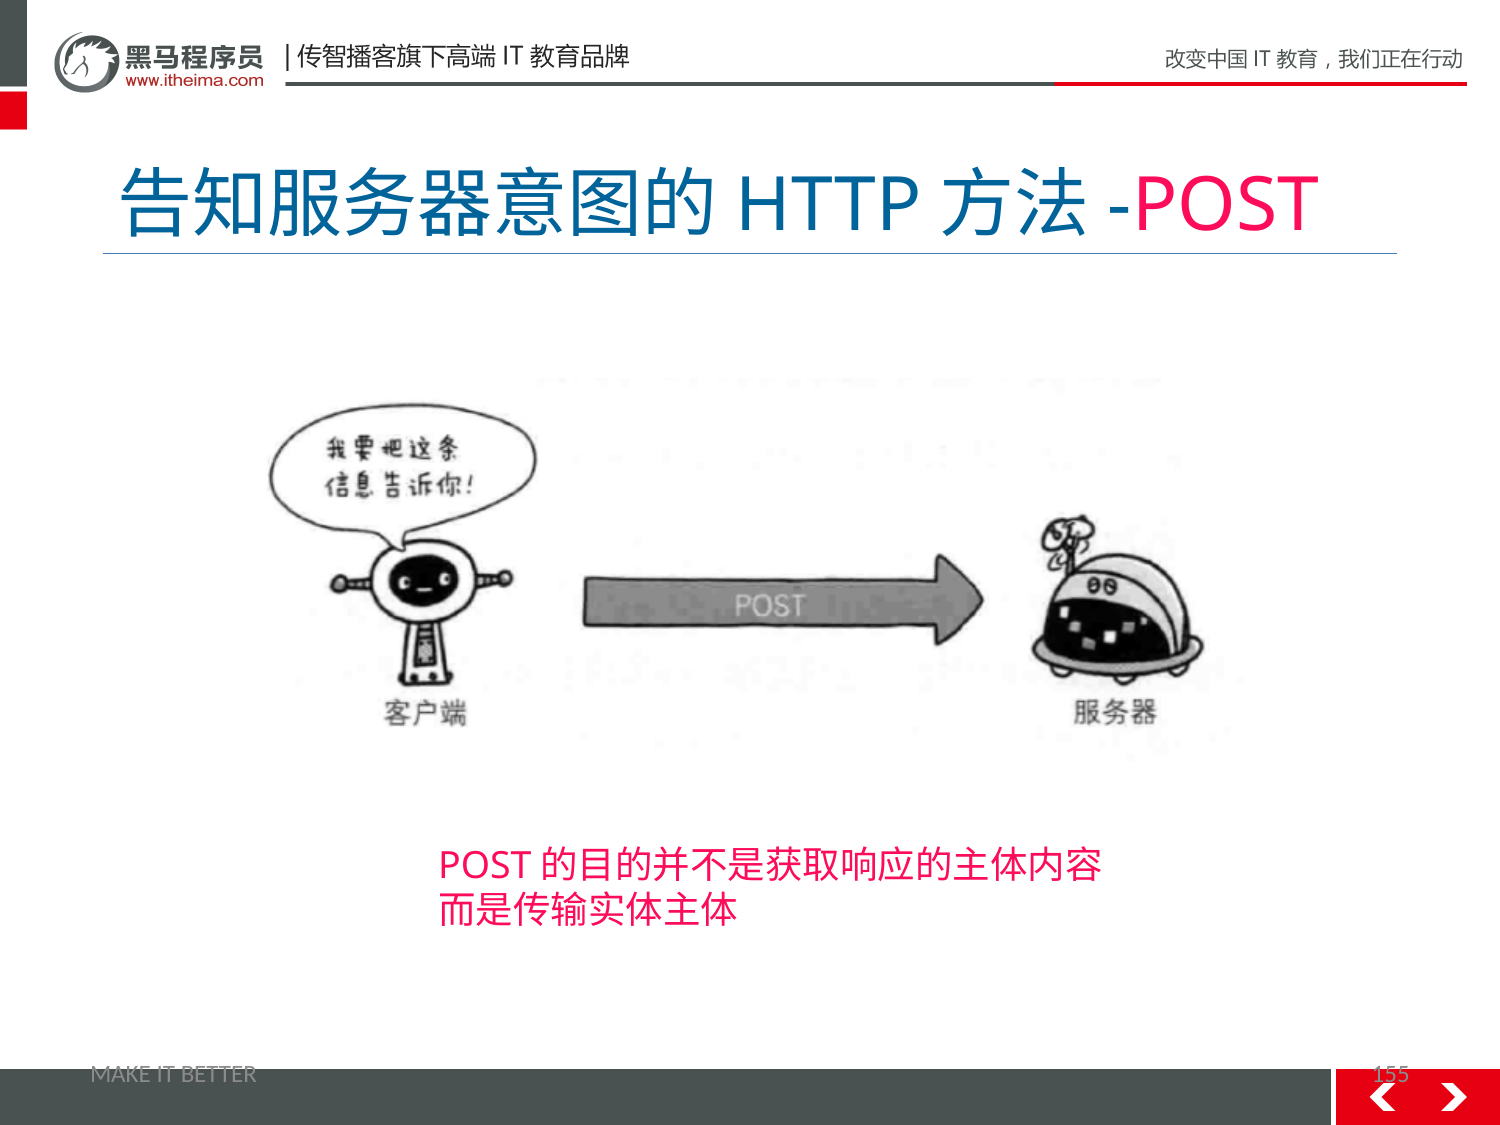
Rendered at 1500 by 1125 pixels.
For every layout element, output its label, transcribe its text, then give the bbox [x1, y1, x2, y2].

title 告知服务器意图的HTTP方法-POST [103, 95, 1397, 254]
picture [0, 0, 1500, 1125]
slide_number MAKE IT BETTER [75, 1042, 425, 1103]
slide_number 155 [1074, 1042, 1425, 1103]
text_box POST的目的并不是获取响应的主体内容 而是传输实体主体 [423, 834, 1118, 939]
